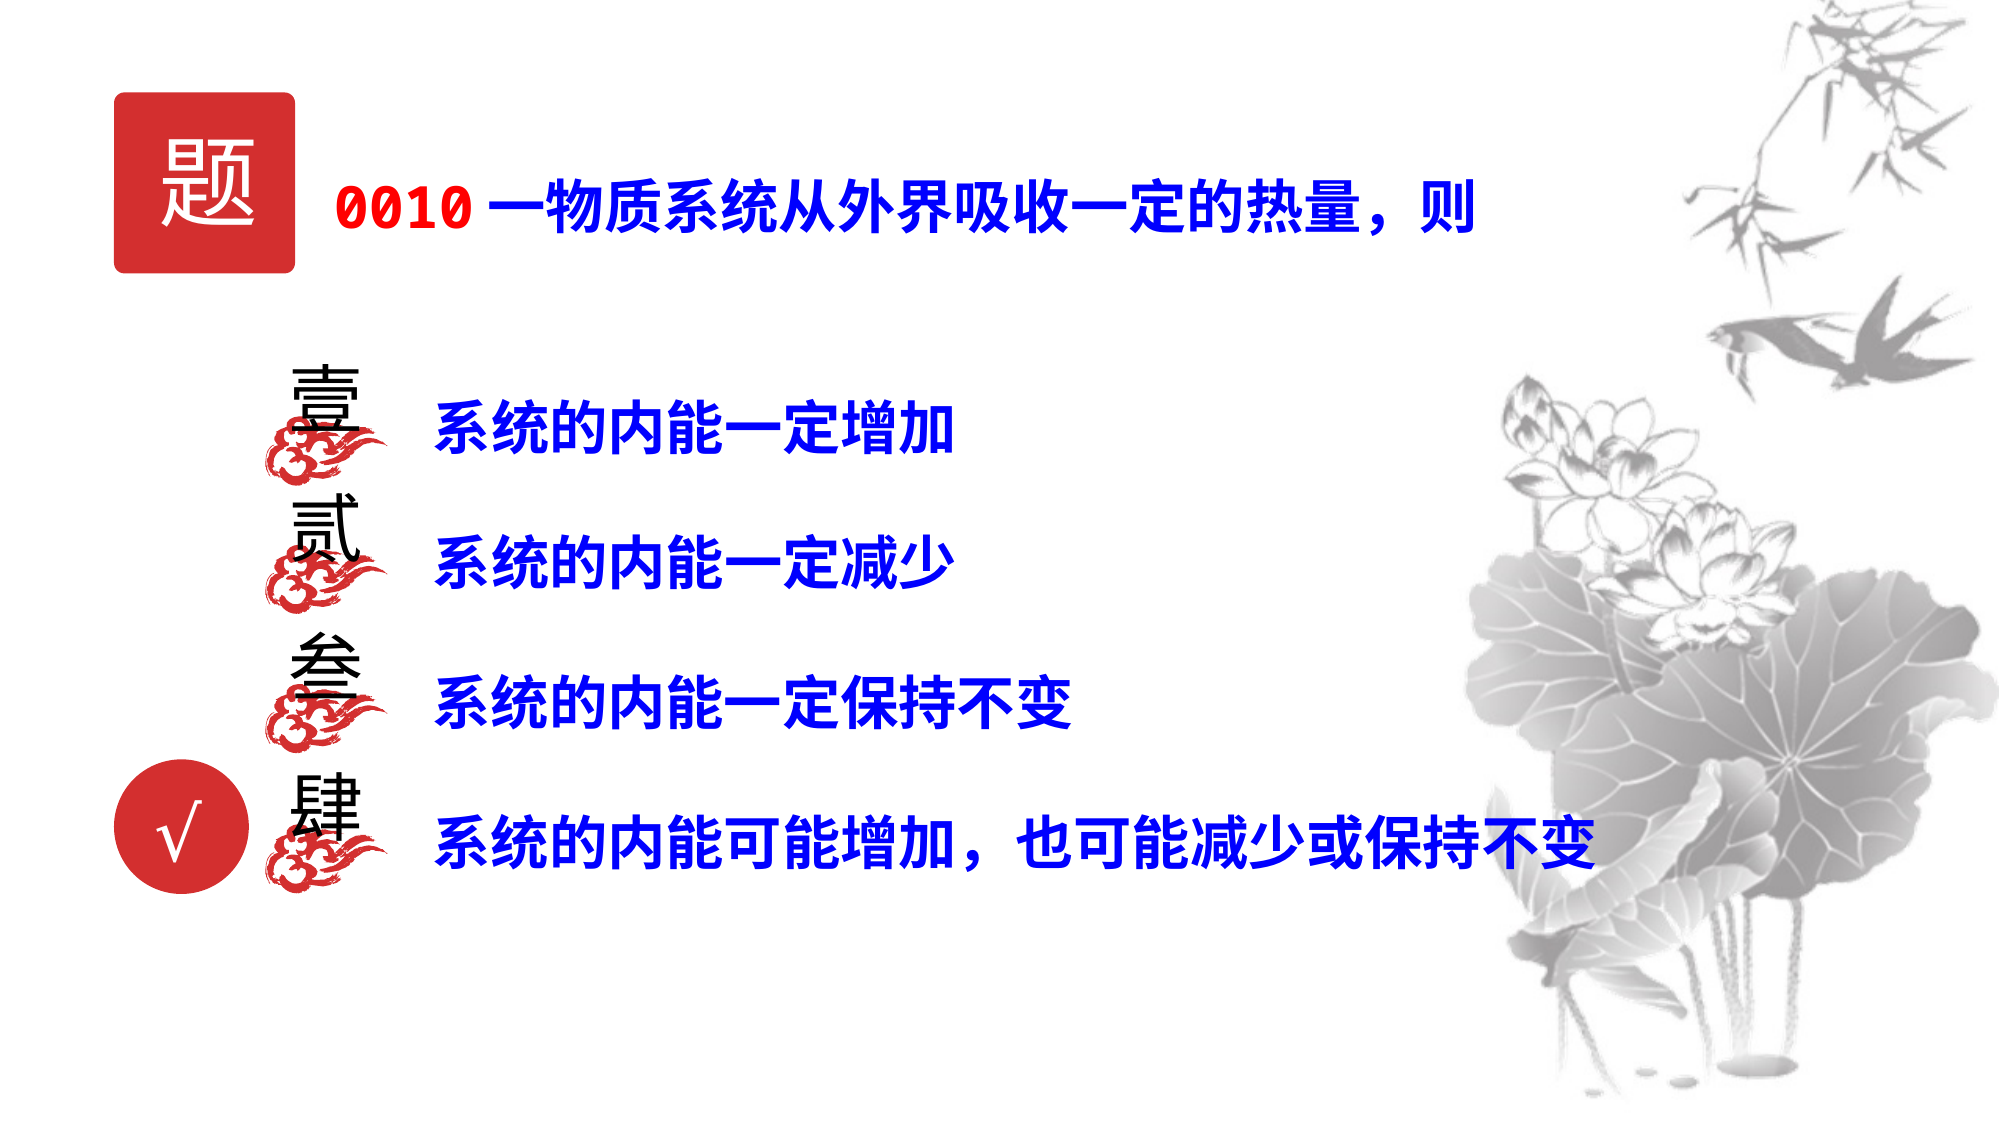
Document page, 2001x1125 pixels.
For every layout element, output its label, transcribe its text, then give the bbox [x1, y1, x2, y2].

picture [1446, 0, 1999, 1125]
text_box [265, 473, 1470, 612]
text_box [265, 345, 1470, 473]
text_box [265, 612, 1500, 753]
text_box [114, 92, 296, 274]
text_box 0010一物质系统从外界吸收一定的热量，则 [318, 127, 1658, 248]
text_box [265, 753, 1680, 894]
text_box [113, 759, 249, 894]
